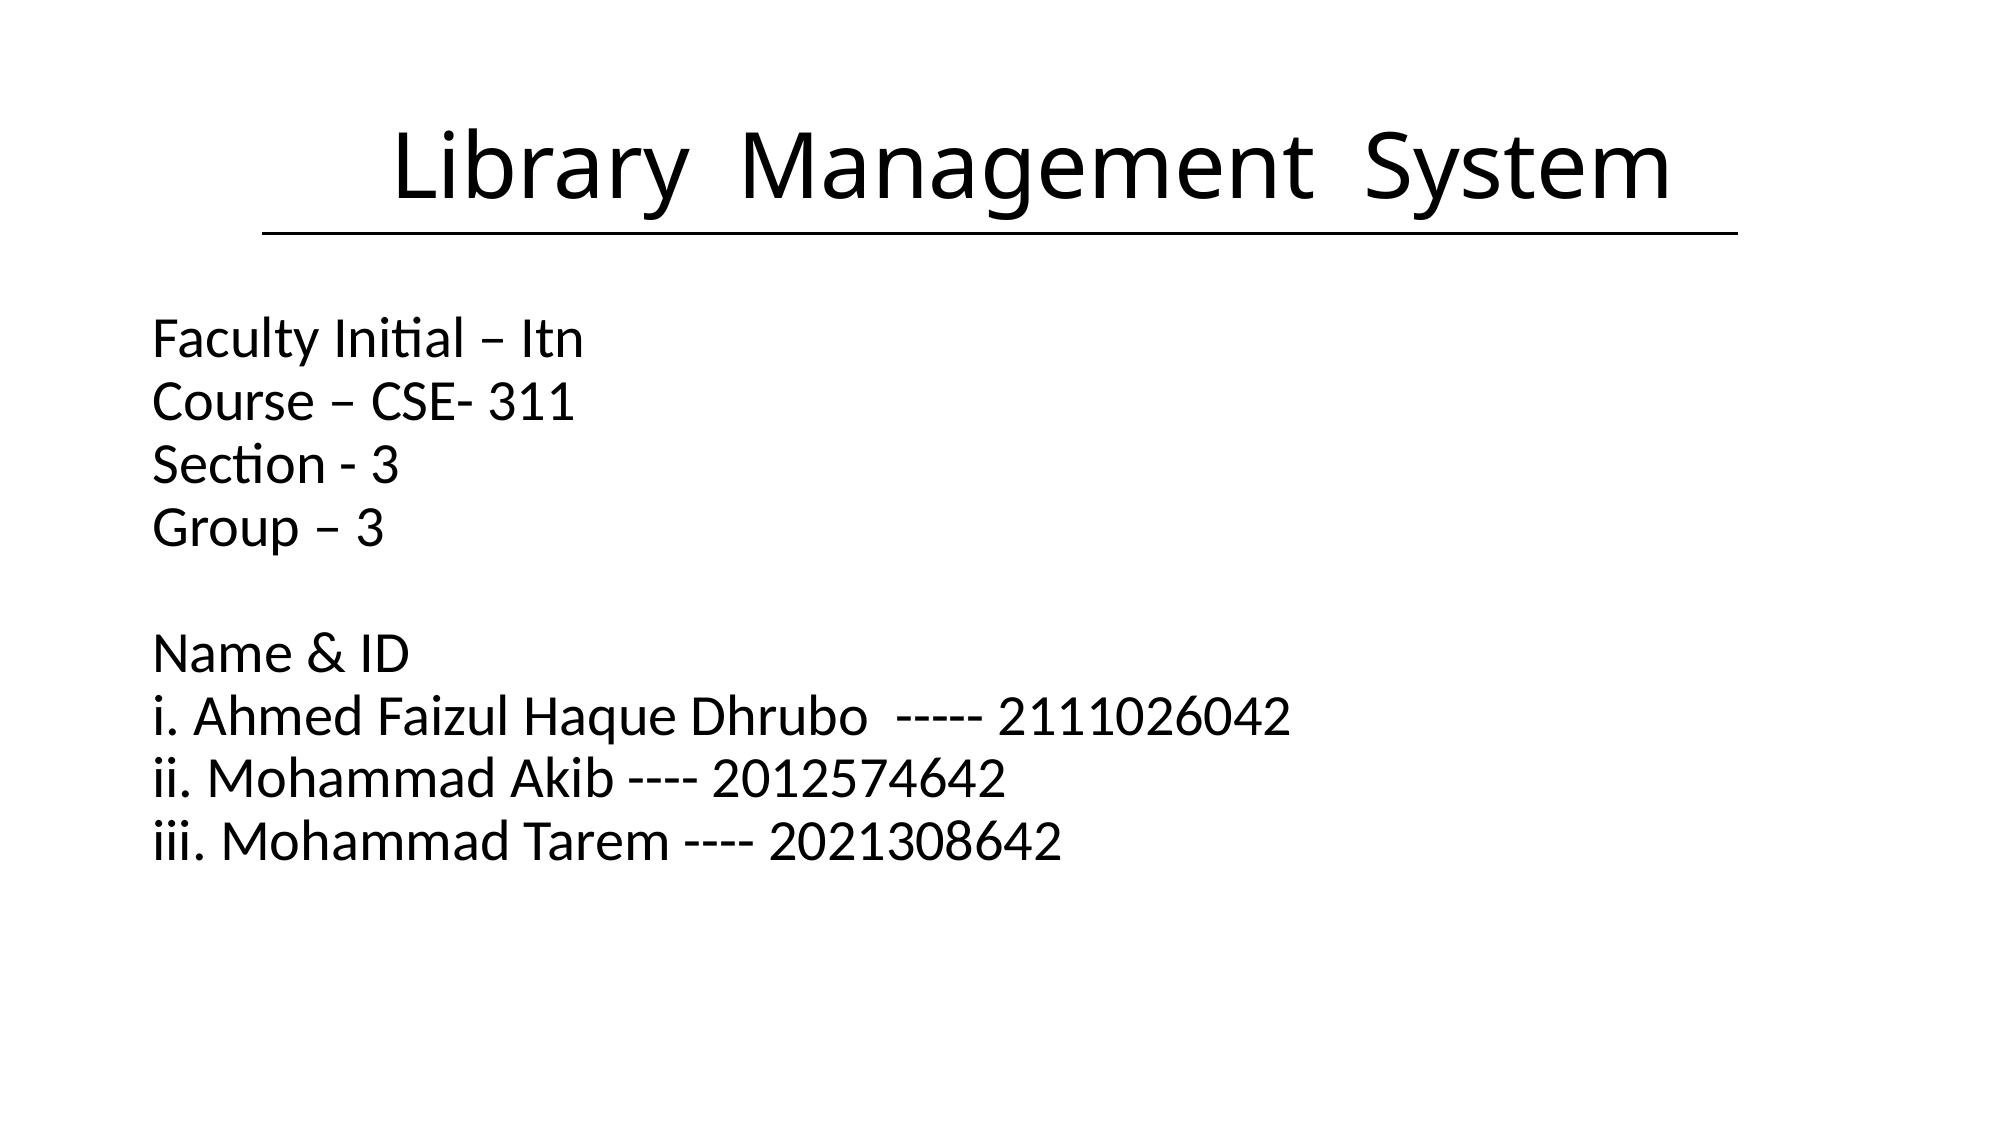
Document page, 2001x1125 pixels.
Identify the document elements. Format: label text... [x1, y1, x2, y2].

list Faculty Initial – Itn Course – CSE- 311 Section - 3 Group – 3 Name & ID i. Ahmed Faizul Haque Dhrubo ----- 2111026042 ii. Mohammad Akib ---- 2012574642 iii. Mohammad Tarem ---- 2021308642 [137, 299, 1863, 1014]
title Library Management System [137, 59, 1863, 278]
